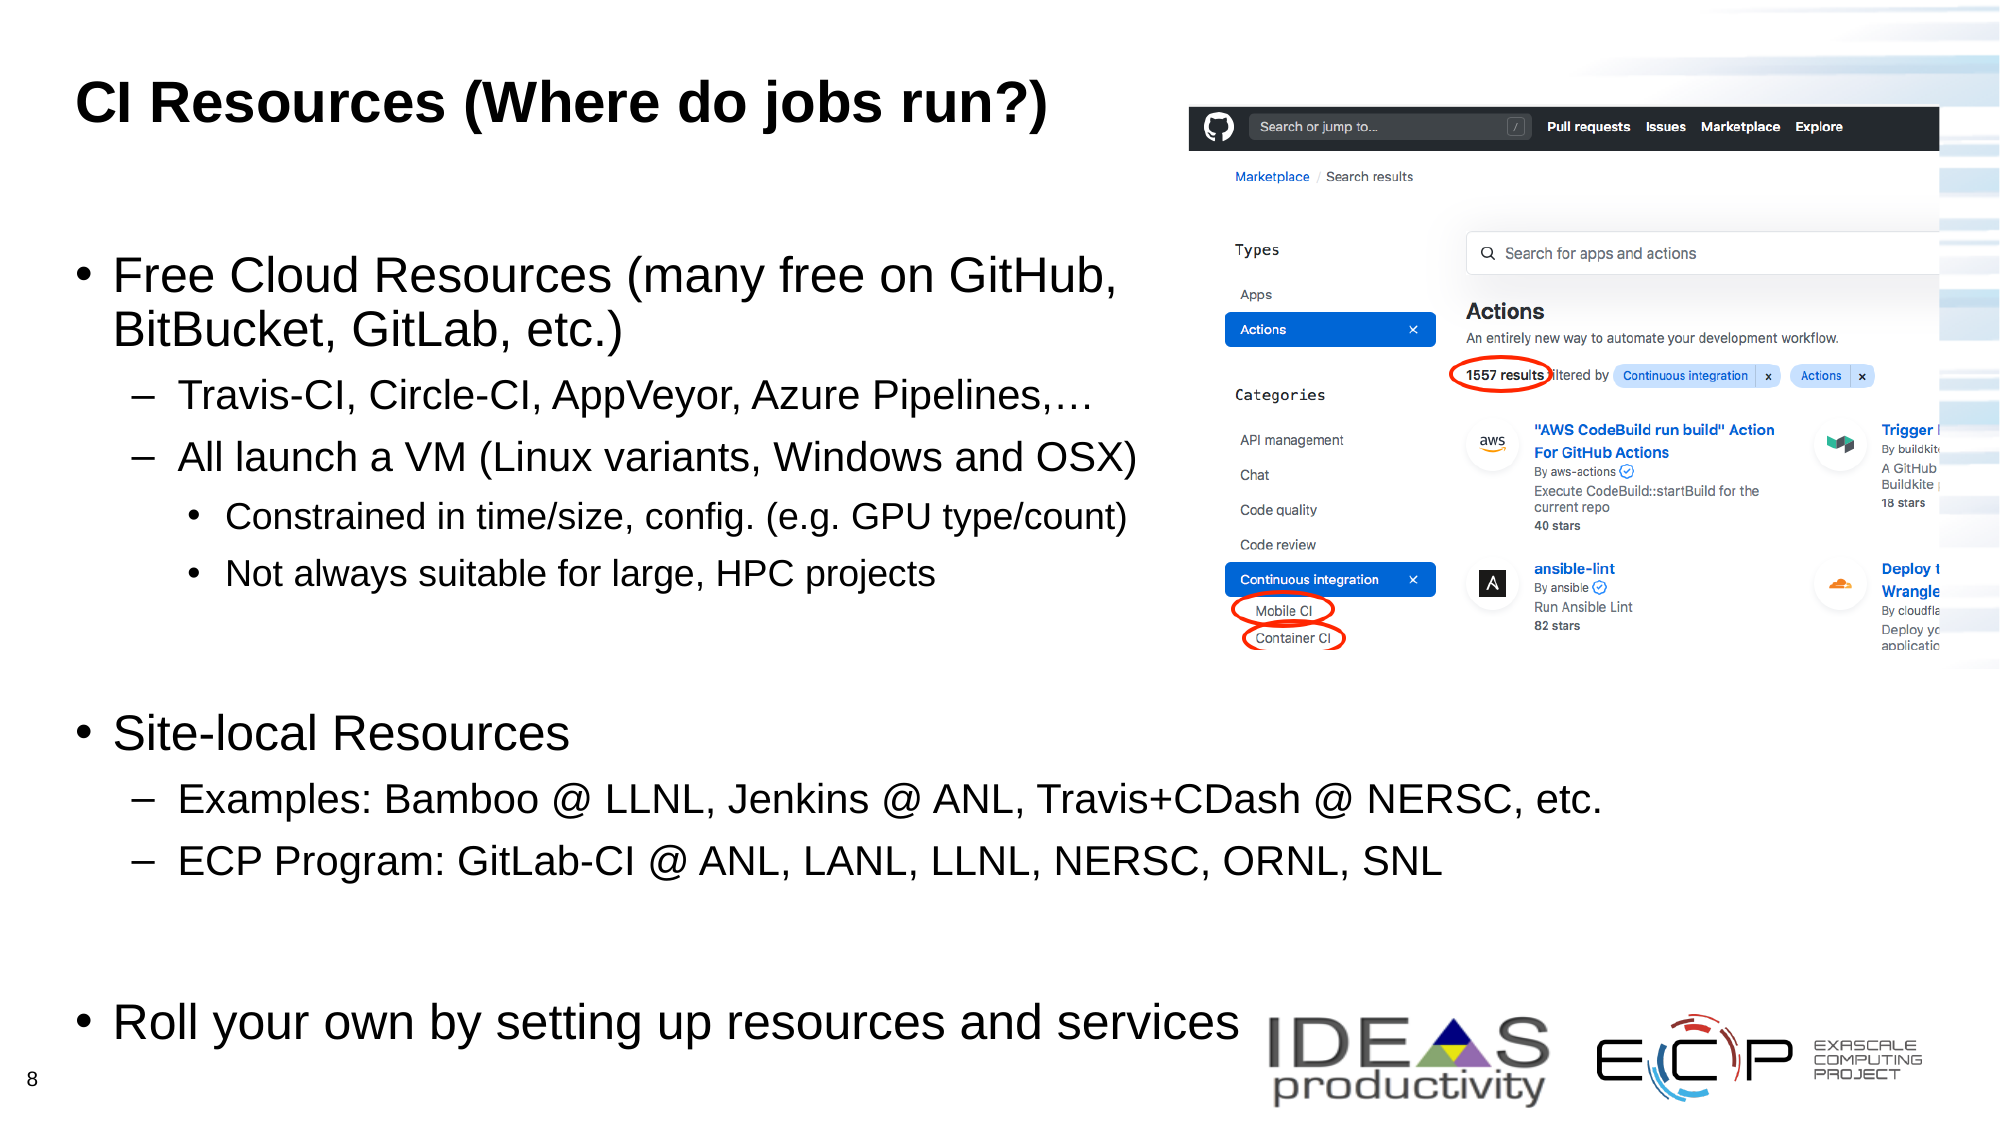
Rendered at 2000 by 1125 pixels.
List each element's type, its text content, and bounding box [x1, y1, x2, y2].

list Free Cloud Resources (many free on GitHub, BitBucket, GitLab, etc.) Travis-CI, Circle-CI, AppVeyor, Azure Pipelines,… All launch a VM (Linux variants, Windows and OSX) Constrained in time/size, config. (e.g. GPU type/count) Not always suitable for large, HPC projects Site-local Resources Examples: Bamboo @ LLNL, Jenkins @ ANL, Travis+CDash @ NERSC, etc. ECP Program: GitLab-CI @ ANL, LANL, LLNL, NERSC, ORNL, SNL Roll your own by setting up resources and services [59, 241, 1926, 1058]
title CI Resources (Where do jobs run?) [59, 67, 1926, 162]
picture [1188, 0, 2000, 669]
picture [1257, 1058, 1560, 1115]
picture [1597, 1058, 1922, 1102]
